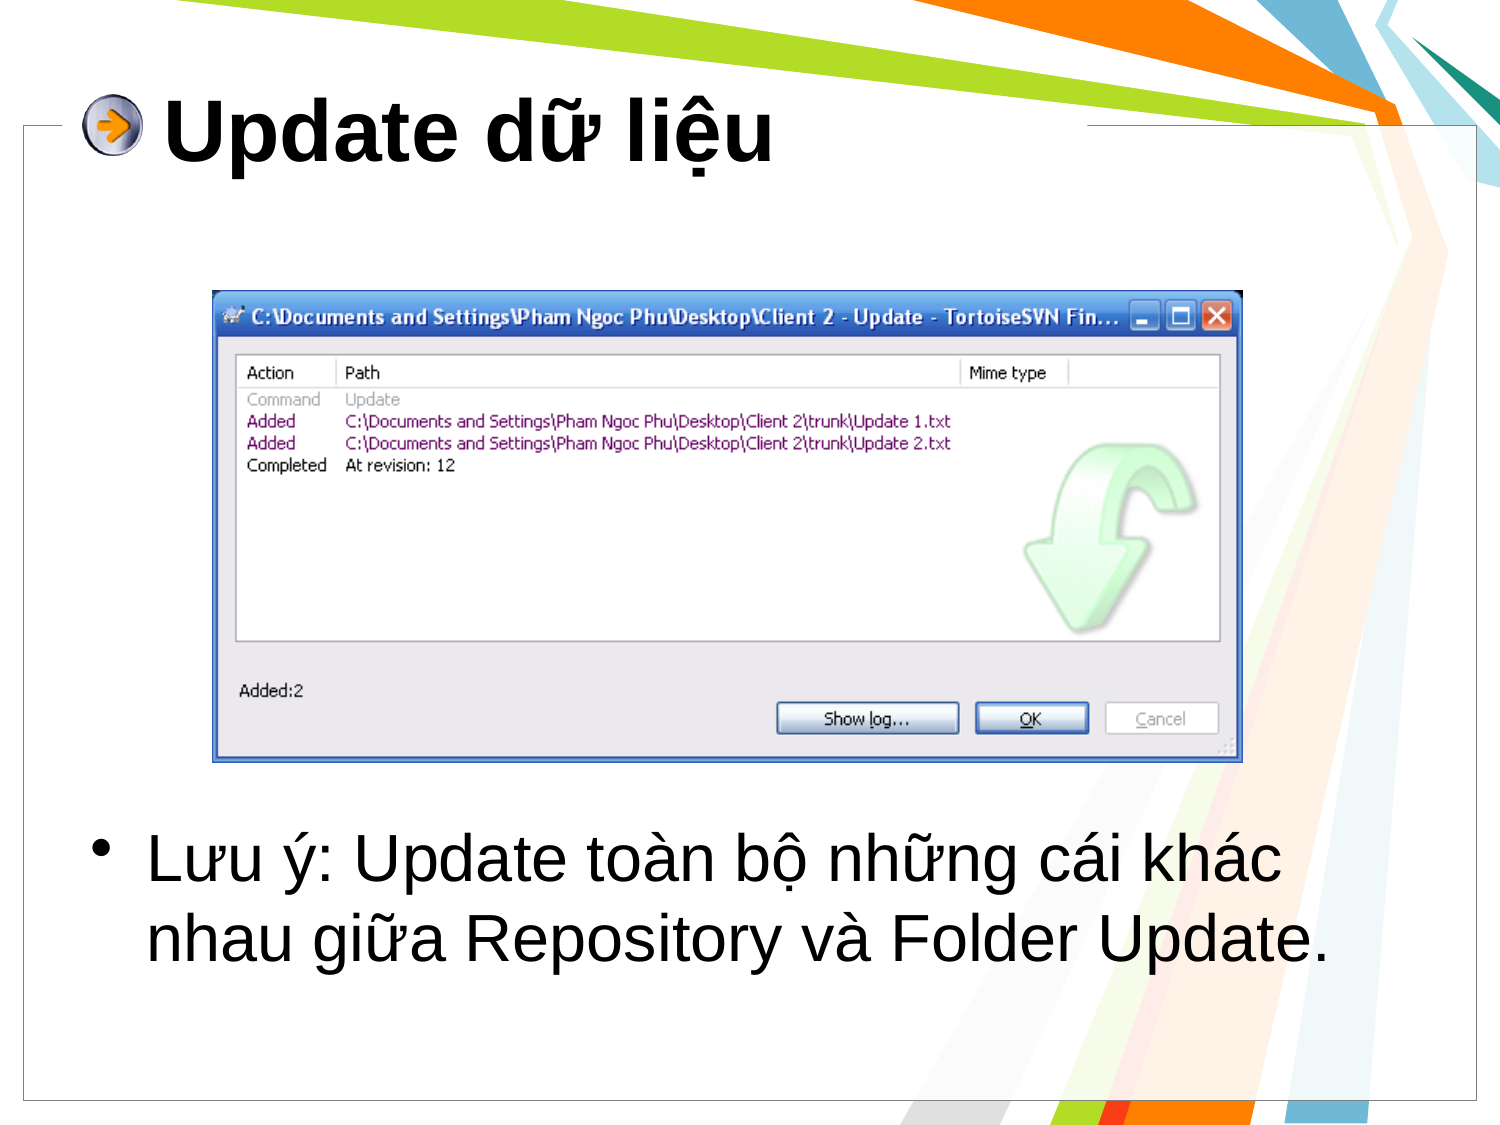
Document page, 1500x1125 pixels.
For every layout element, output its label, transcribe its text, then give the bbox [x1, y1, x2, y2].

picture [82, 94, 143, 156]
picture [212, 290, 1243, 763]
title Update dữ liệu [147, 32, 1183, 221]
list Lưu ý: Update toàn bộ những cái khác nhau giữa Repository và Folder Update. [74, 807, 1426, 1026]
